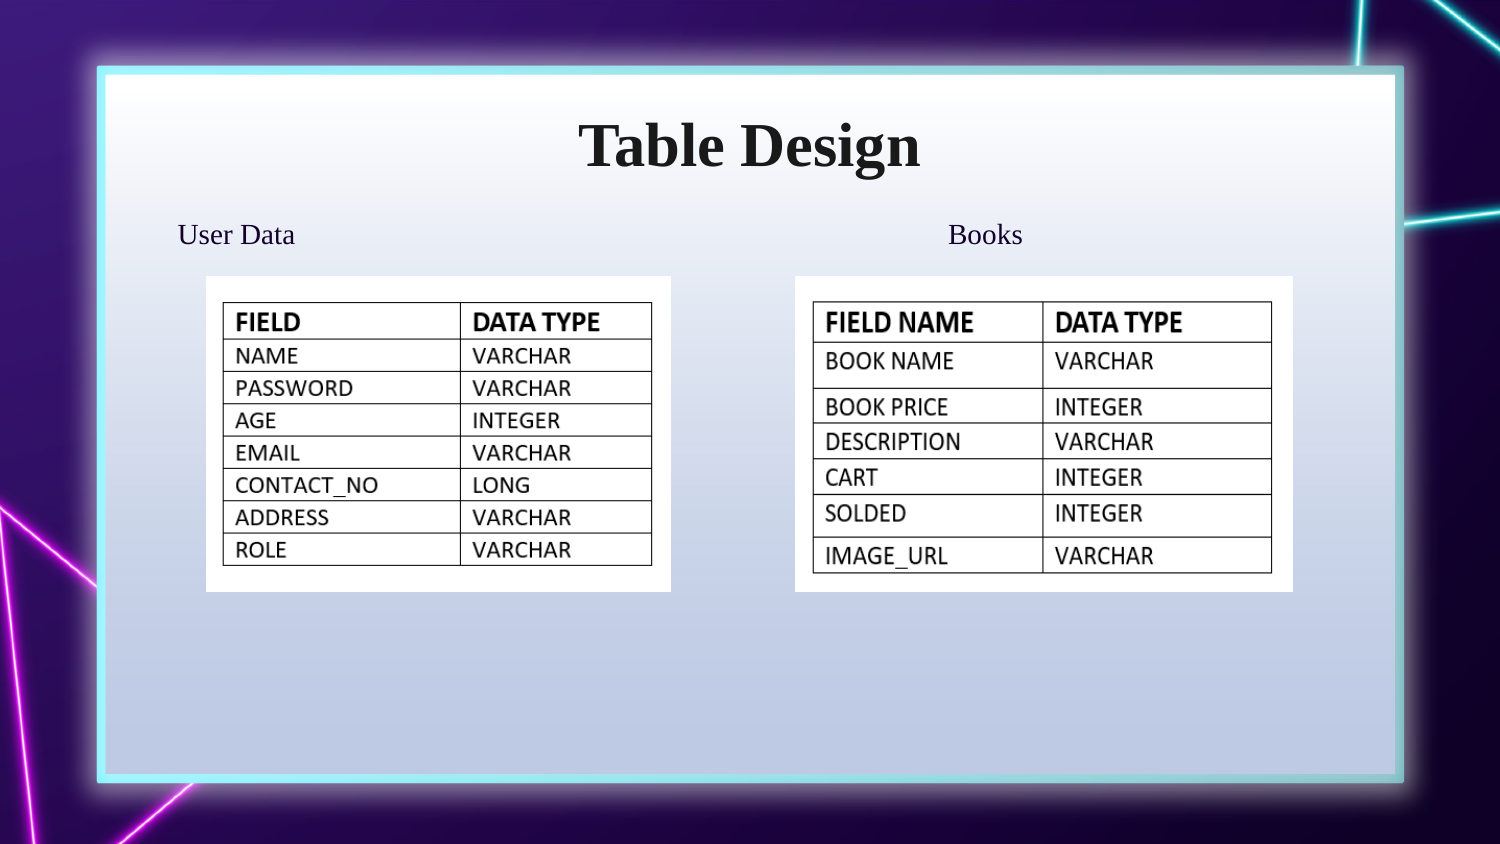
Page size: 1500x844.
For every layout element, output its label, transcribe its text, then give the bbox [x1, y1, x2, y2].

subtitle User Data Books [162, 182, 1382, 817]
title Table Design [118, 88, 1382, 183]
picture [0, 0, 1500, 844]
